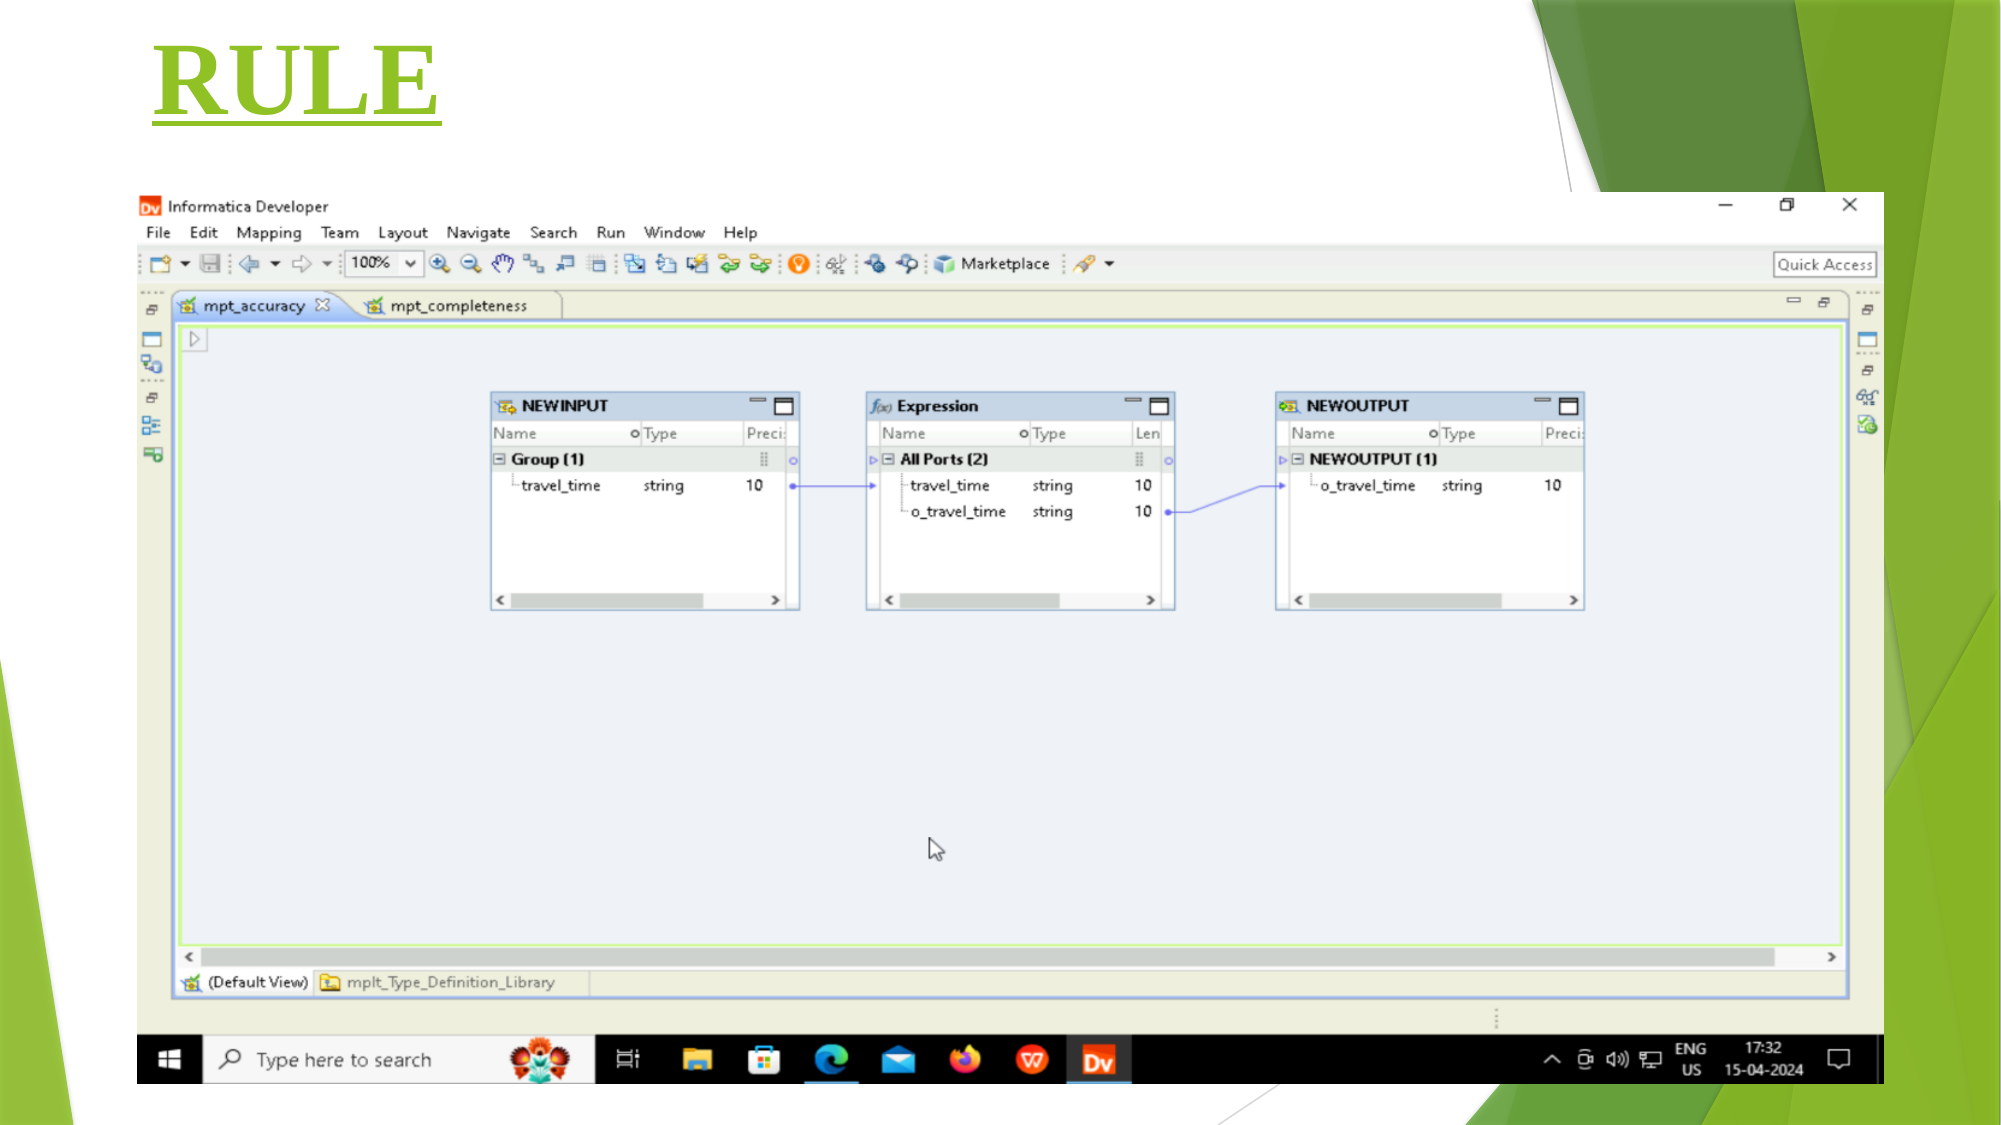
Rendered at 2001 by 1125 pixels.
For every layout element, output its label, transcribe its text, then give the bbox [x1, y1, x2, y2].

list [136, 192, 1885, 1085]
title RULE [137, 3, 1863, 192]
